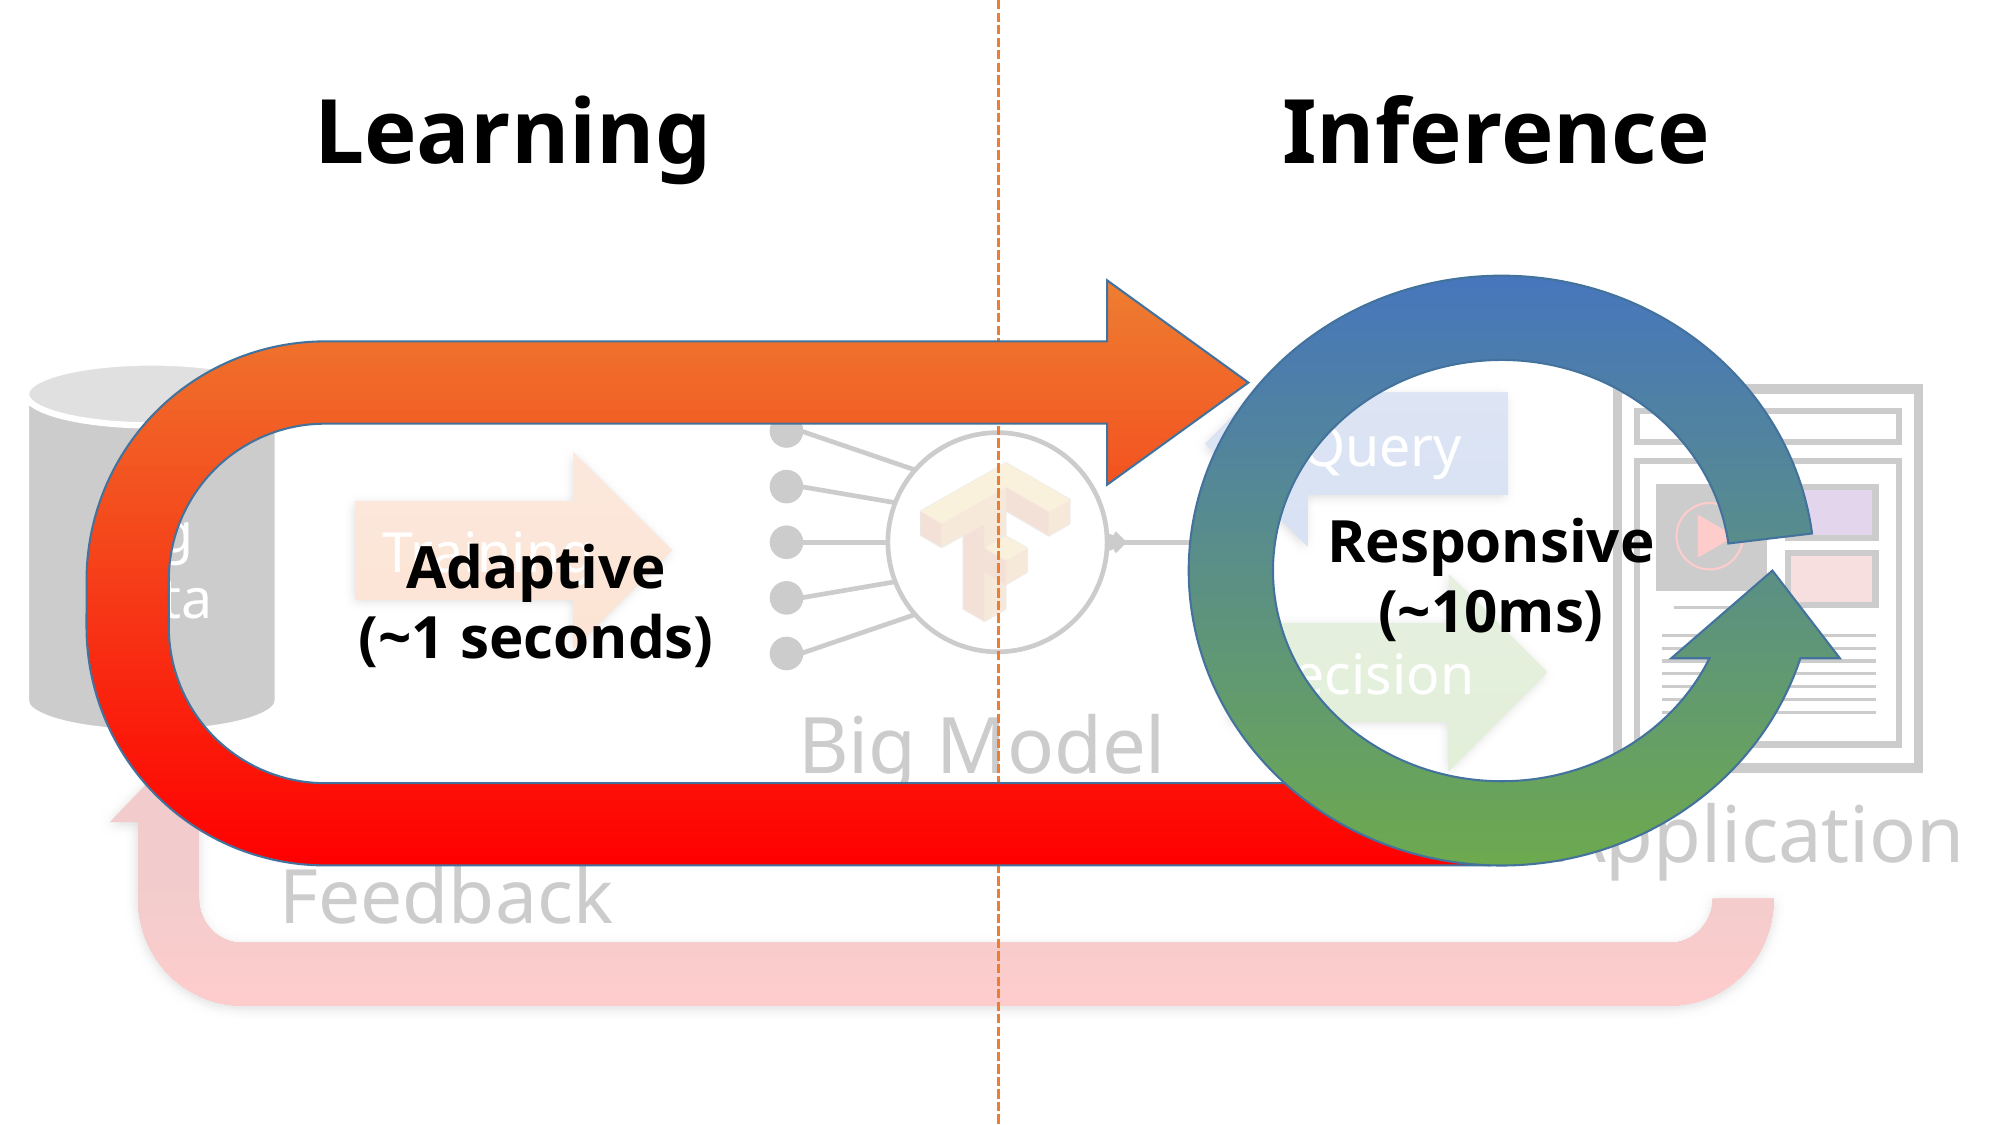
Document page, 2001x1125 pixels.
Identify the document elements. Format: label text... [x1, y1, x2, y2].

text_box [999, 279, 2000, 1033]
text_box [0, 279, 998, 1033]
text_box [771, 416, 998, 668]
text_box Inference [1267, 67, 1726, 189]
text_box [109, 760, 998, 1006]
text_box [1205, 274, 1750, 760]
text_box Responsive (~10ms) [1312, 496, 1548, 652]
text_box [1548, 389, 1973, 888]
text_box Adaptive (~1 seconds) [343, 522, 729, 678]
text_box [999, 760, 1774, 1006]
text_box [999, 278, 1251, 416]
text_box Learning [299, 67, 727, 189]
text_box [999, 416, 1207, 668]
text_box [85, 340, 998, 760]
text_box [1658, 486, 1876, 608]
